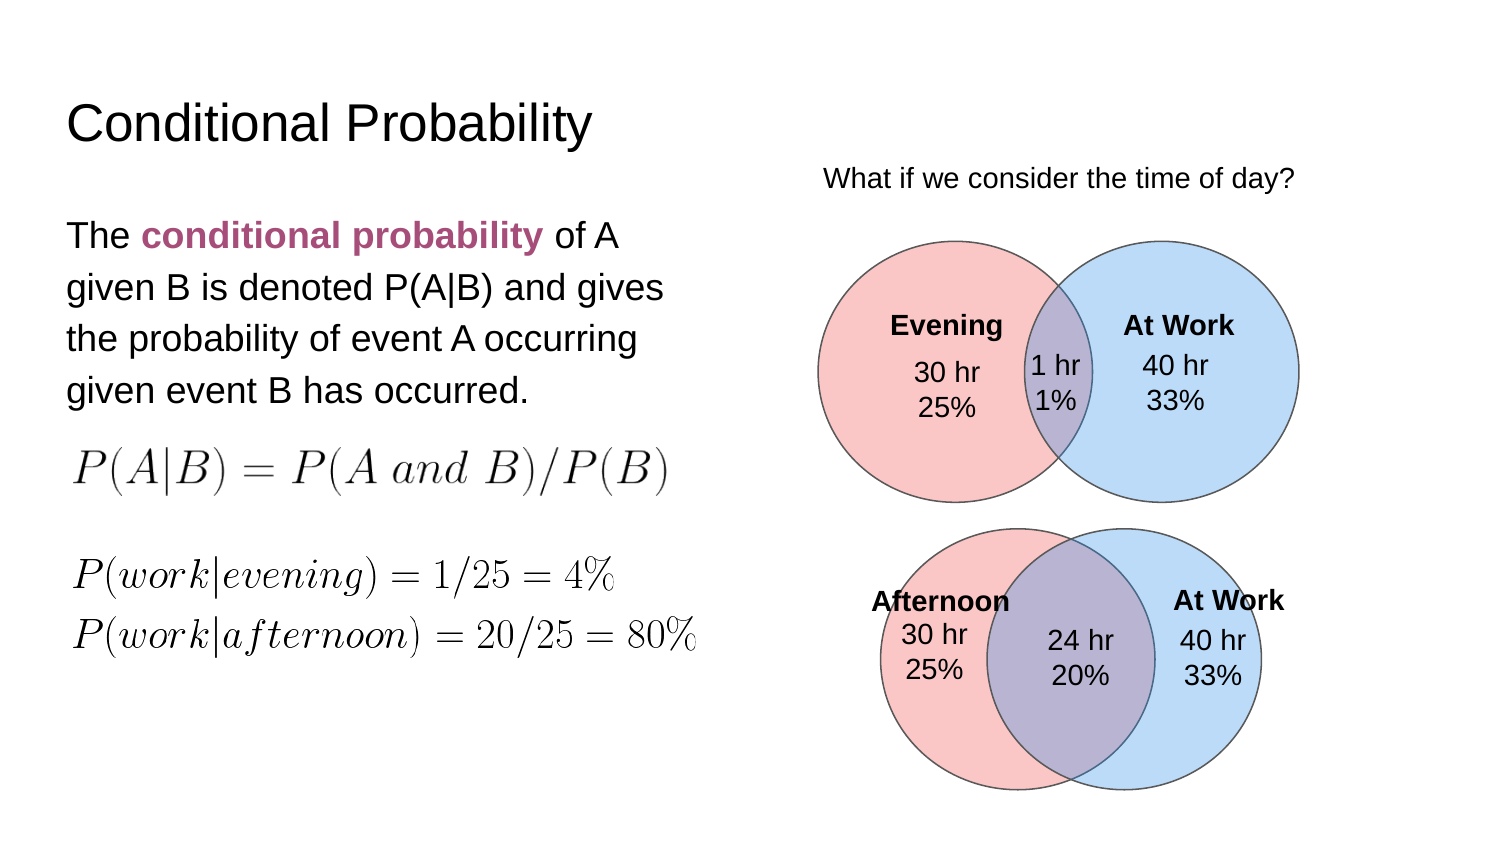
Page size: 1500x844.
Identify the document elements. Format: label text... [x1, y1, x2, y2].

picture [73, 556, 614, 599]
list The conditional probability of A given B is denoted P(A|B) and gives the probability of event A occurring given event B has occurred. [51, 189, 681, 574]
text_box [887, 695, 1070, 790]
text_box 40 hr 33% [1156, 606, 1270, 707]
text_box 40 hr 33% [1119, 331, 1232, 432]
text_box 1 hr 1% [999, 331, 1112, 432]
text_box Afternoon [856, 567, 1030, 633]
text_box [818, 241, 1058, 503]
title Conditional Probability [51, 72, 1449, 167]
text_box At Work [1108, 291, 1253, 357]
text_box 30 hr 25% [890, 338, 1004, 439]
text_box At Work [1158, 566, 1303, 632]
text_box [1031, 241, 1299, 503]
text_box [920, 528, 1071, 567]
picture [73, 447, 668, 496]
text_box Evening [875, 291, 1020, 357]
picture [73, 615, 697, 659]
text_box 30 hr 25% [878, 600, 991, 701]
text_box [991, 528, 1252, 790]
text_box What if we consider the time of day? [808, 143, 1337, 209]
text_box 24 hr 20% [1024, 606, 1137, 707]
